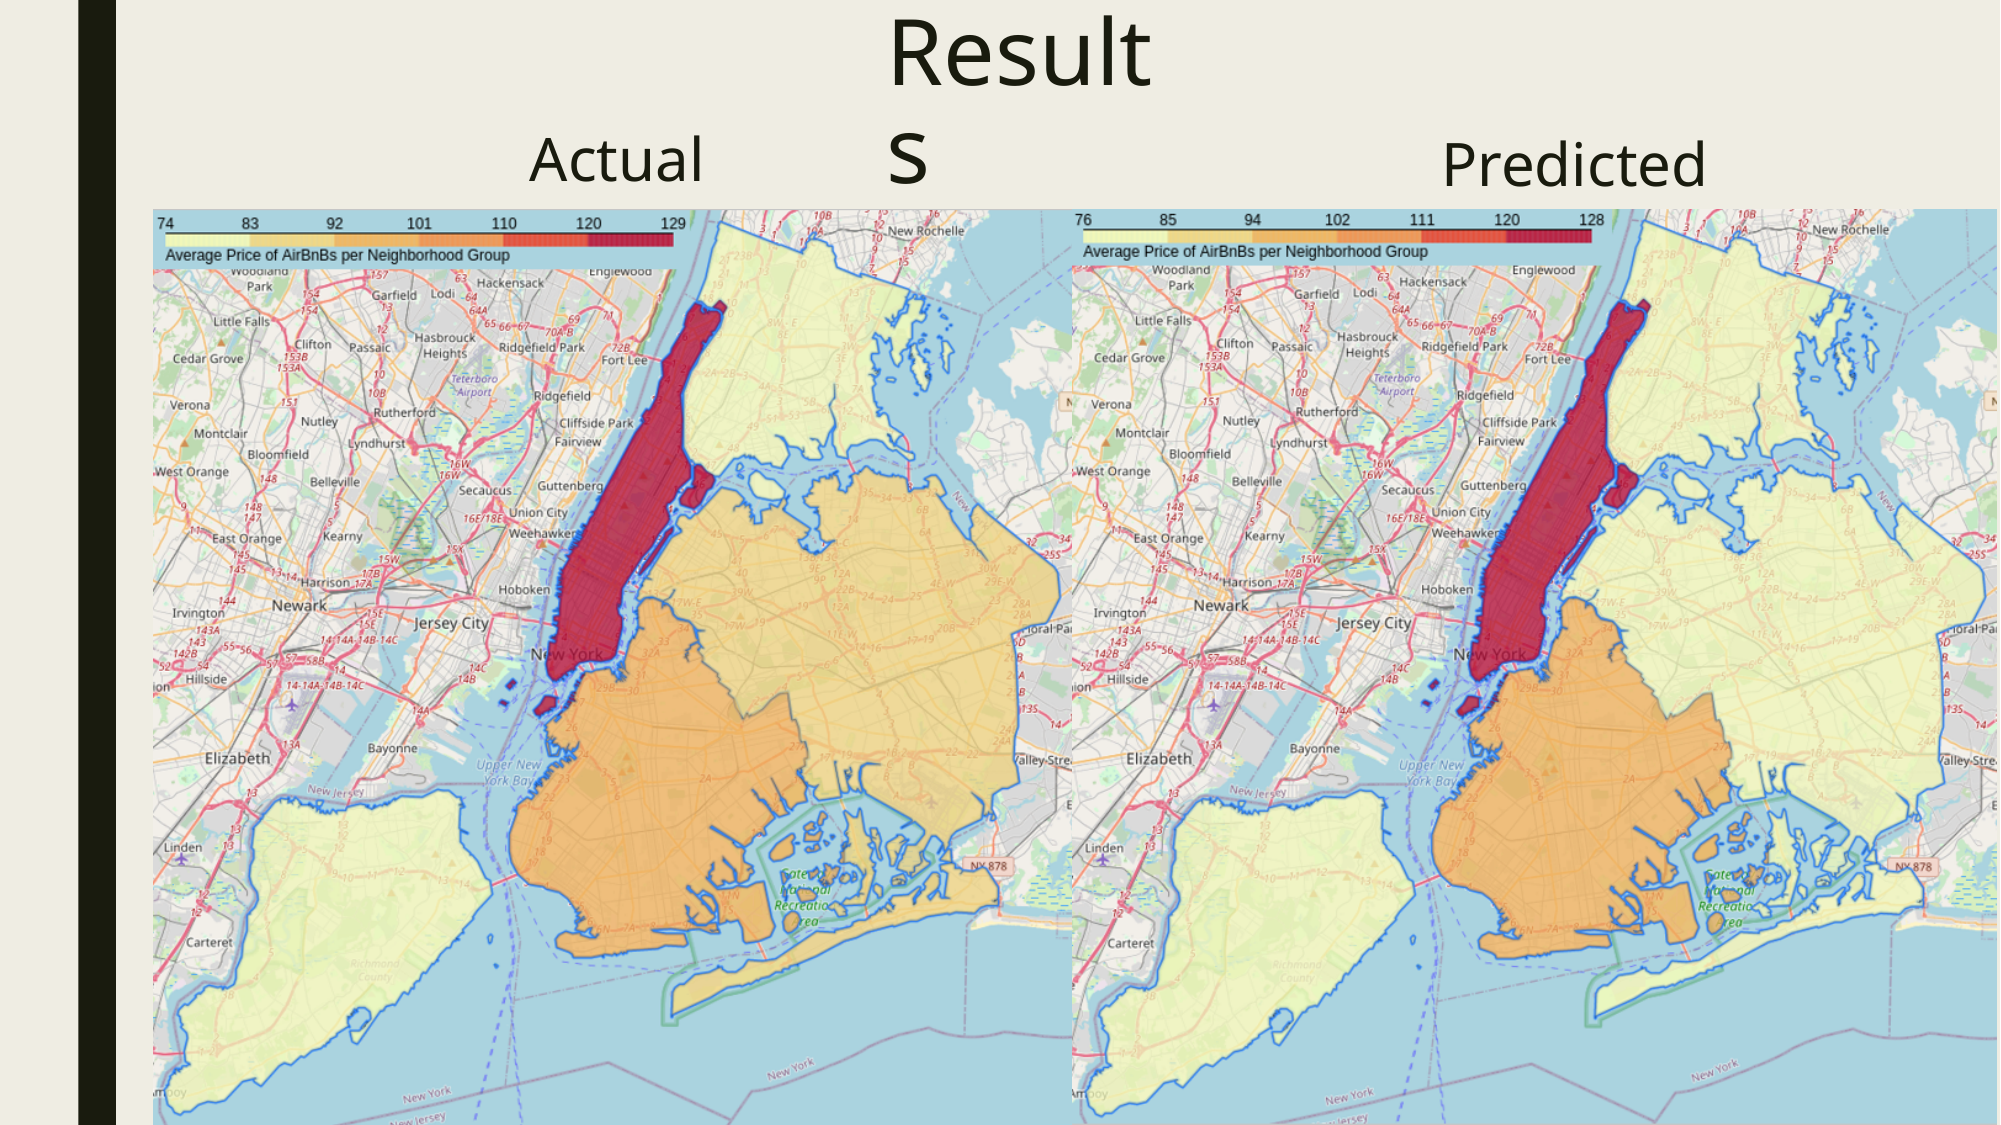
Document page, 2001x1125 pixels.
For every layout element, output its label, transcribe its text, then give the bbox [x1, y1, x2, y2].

text_box Actual [514, 122, 727, 209]
picture [153, 209, 1997, 1125]
title Results [871, 0, 1202, 118]
text_box Predicted [1426, 127, 1756, 209]
